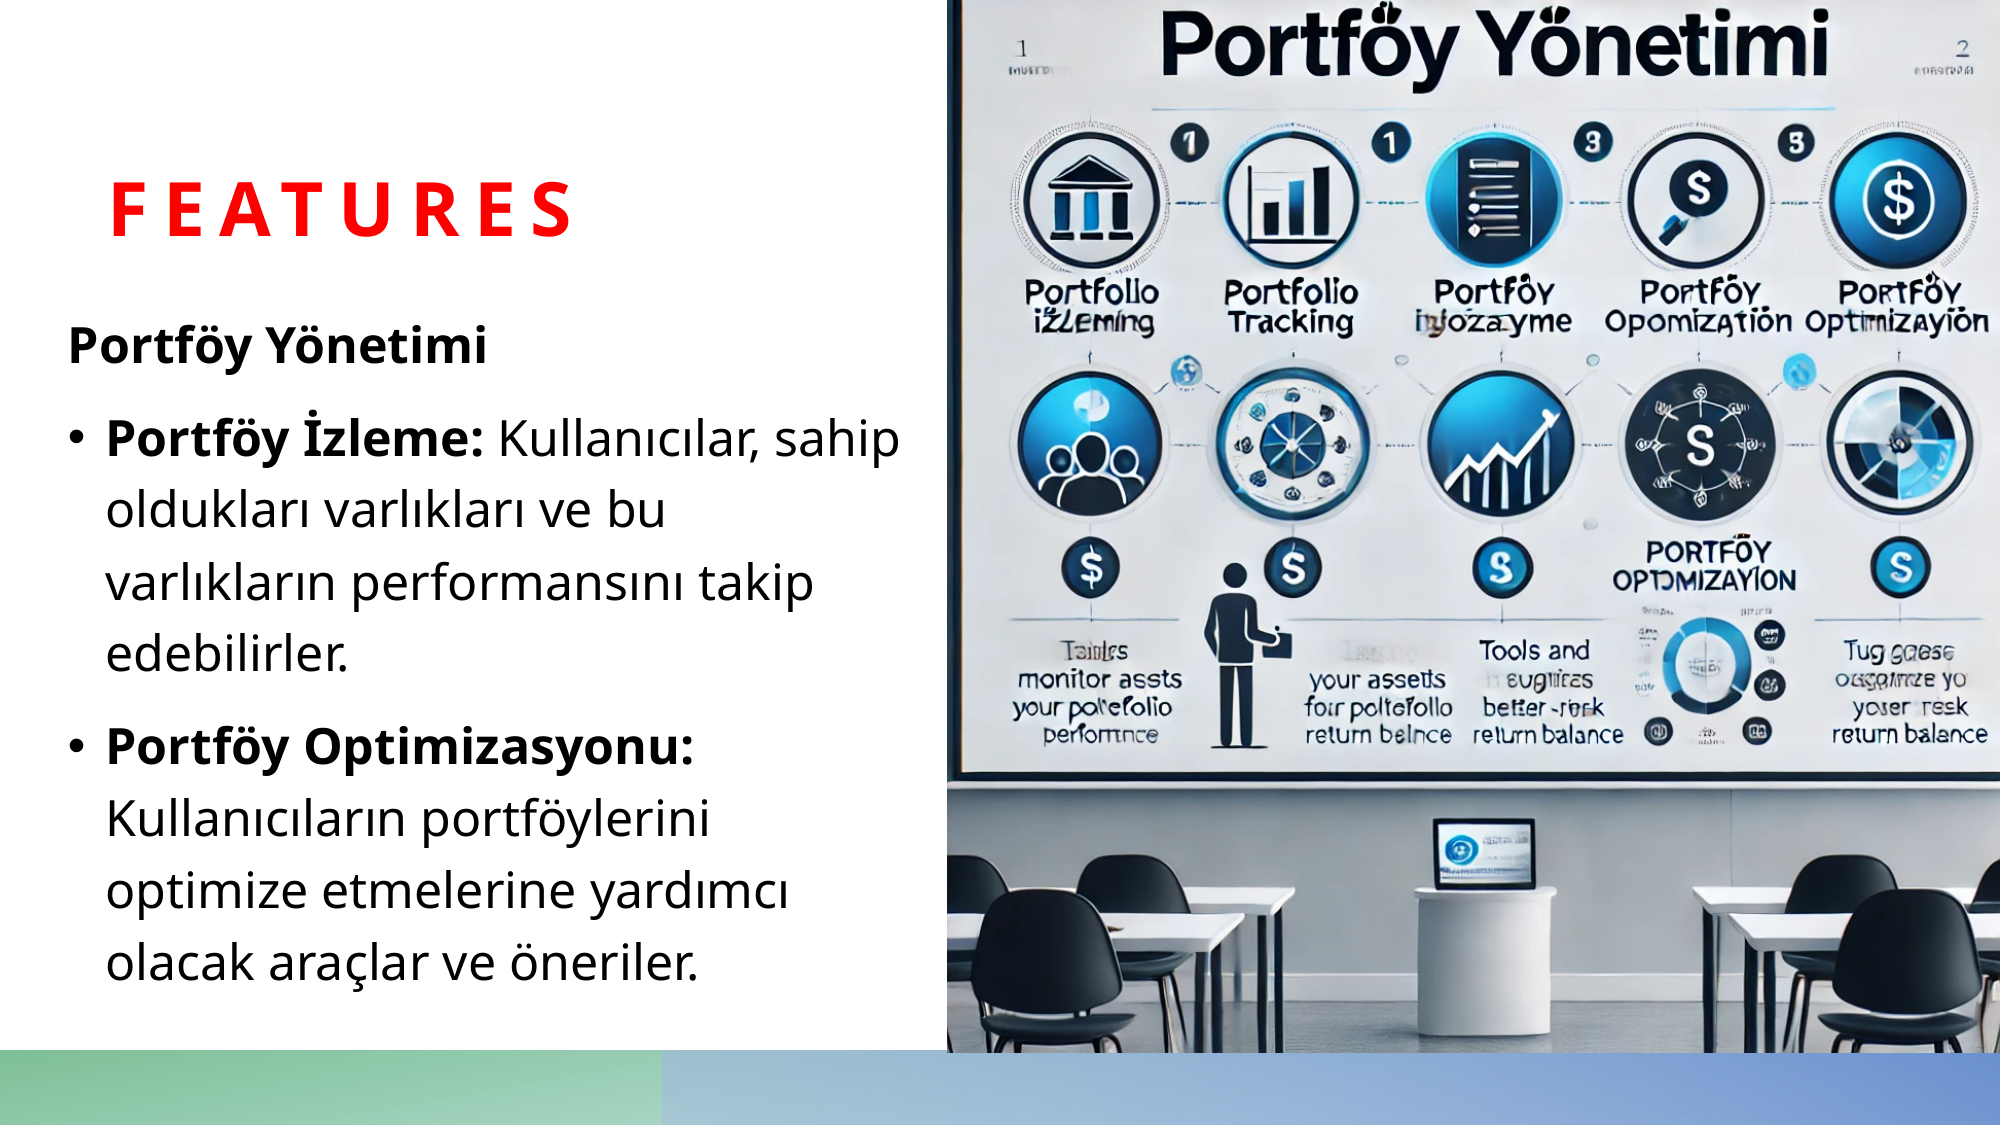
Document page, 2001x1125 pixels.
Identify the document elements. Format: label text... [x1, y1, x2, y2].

title features [107, 49, 947, 252]
list Portföy Yönetimi Portföy İzleme: Kullanıcılar, sahip oldukları varlıkları ve bu varlıkların performansını takip edebilirler. Portföy Optimizasyonu: Kullanıcıların portföylerini optimize etmelerine yardımcı olacak araçlar ve öneriler. [67, 301, 906, 951]
picture [947, 0, 2000, 1053]
